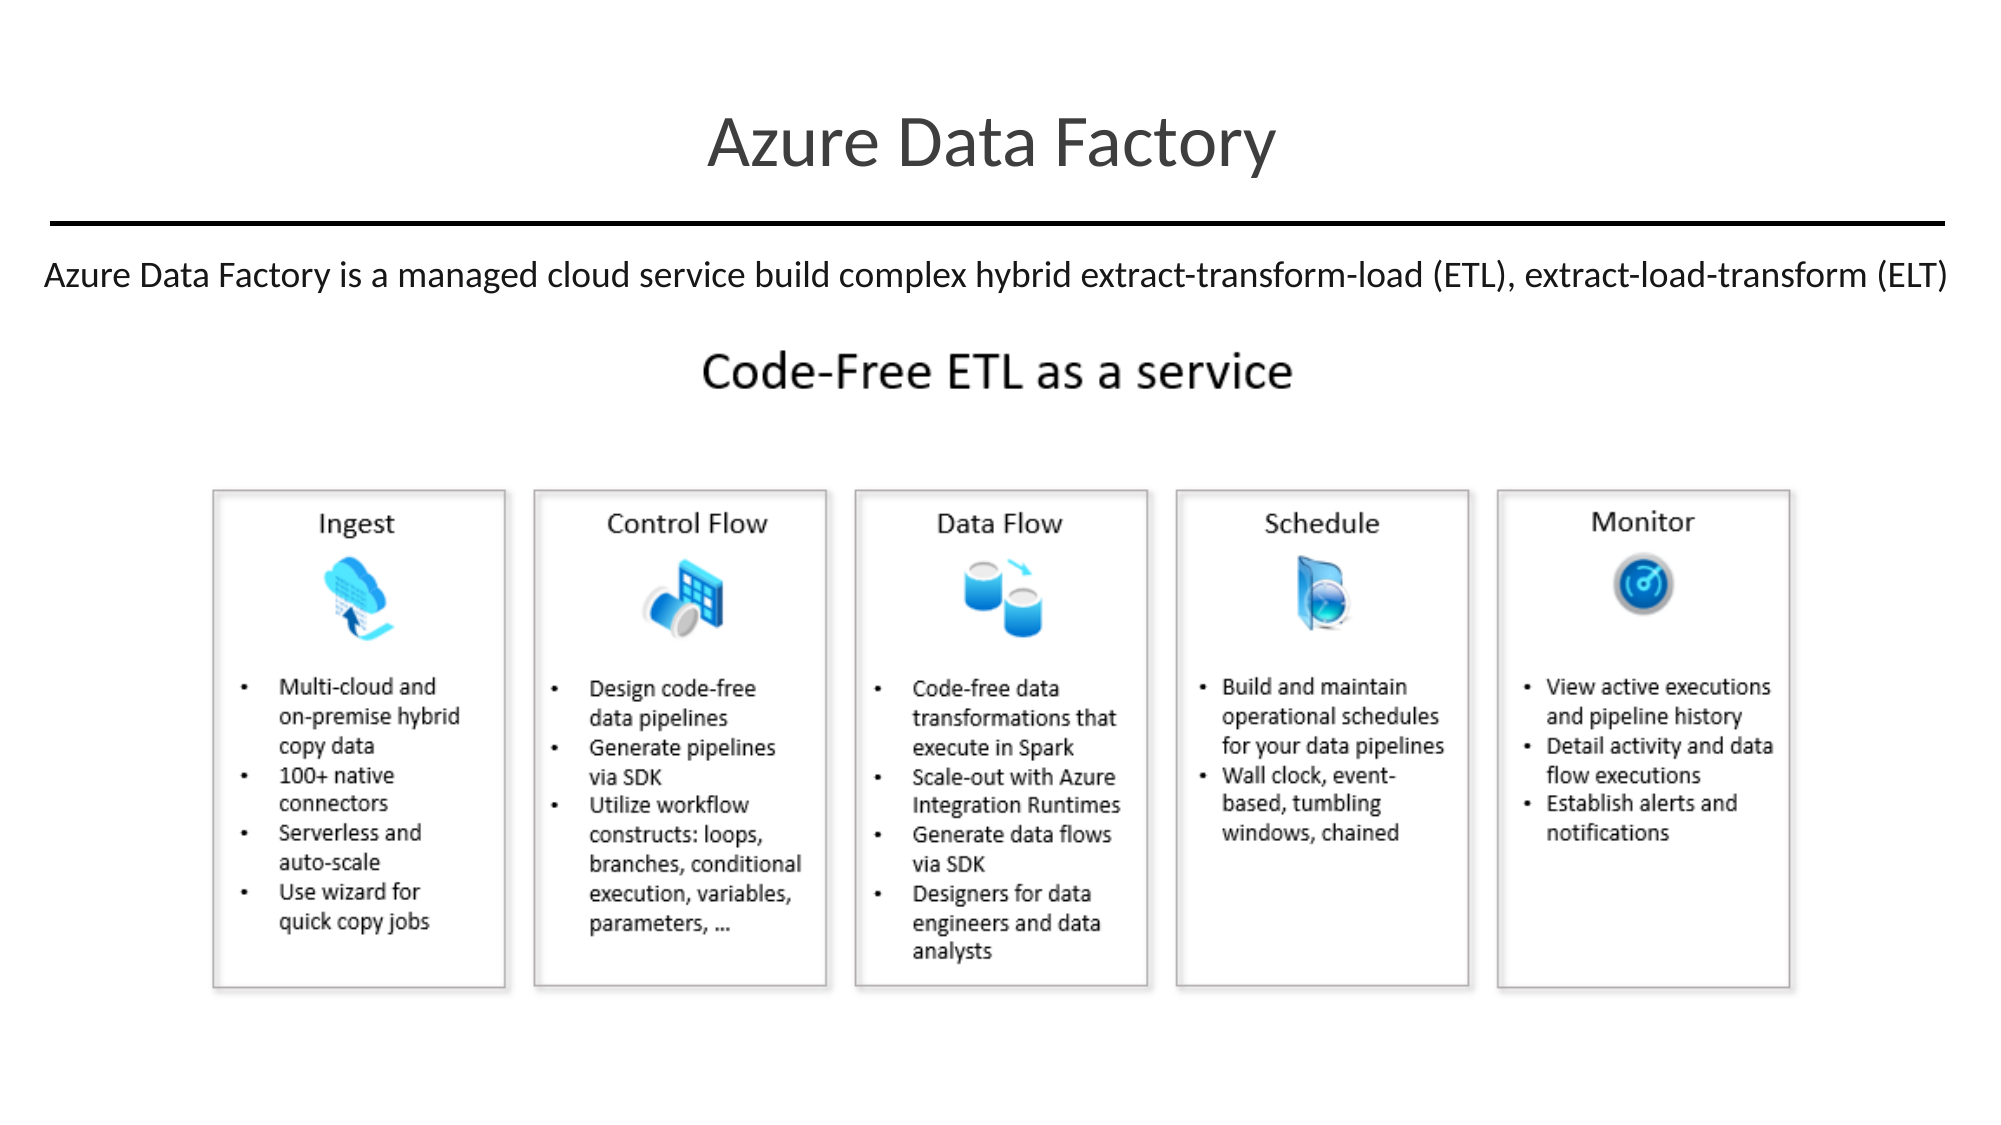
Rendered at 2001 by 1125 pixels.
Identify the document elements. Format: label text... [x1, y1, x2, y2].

picture [178, 323, 1822, 1013]
text_box Azure Data Factory is a managed cloud service build complex hybrid extract-transform-load (ETL), extract-load-transform (ELT) [23, 243, 1971, 303]
title Azure Data Factory [60, 88, 1926, 197]
